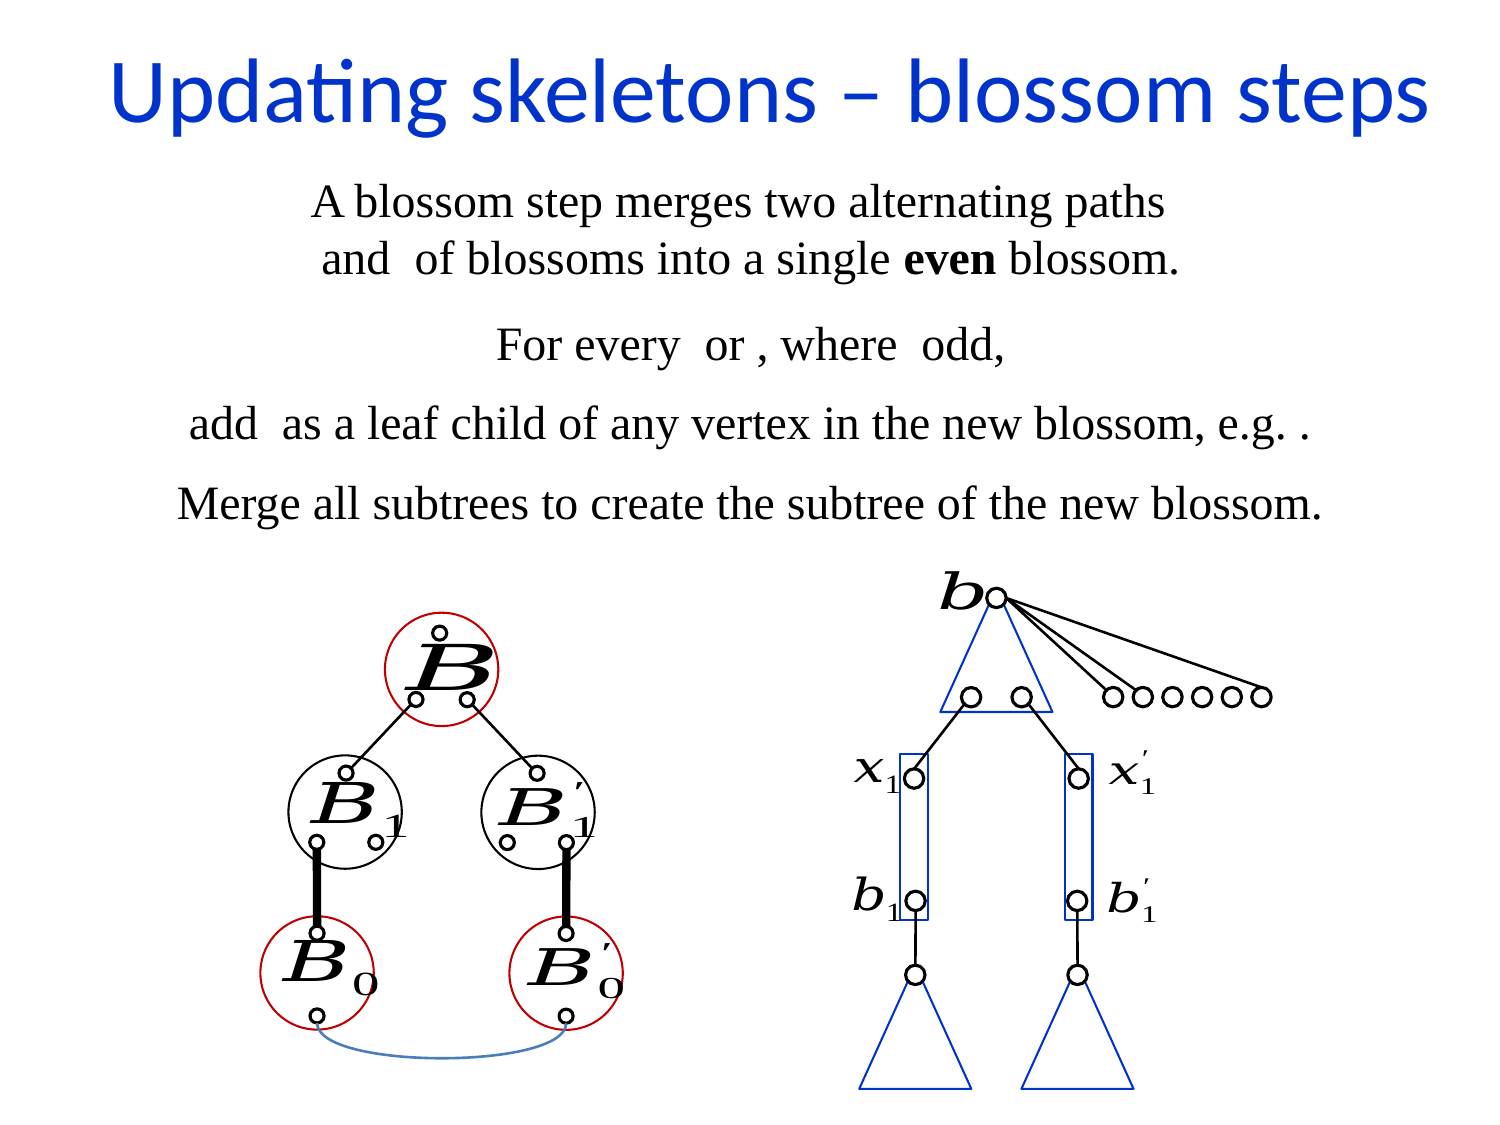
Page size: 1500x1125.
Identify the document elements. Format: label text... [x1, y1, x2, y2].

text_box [459, 692, 628, 1031]
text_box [940, 587, 1053, 713]
text_box [1190, 696, 1214, 709]
text_box Updating skeletons – blossom steps [0, 30, 1500, 141]
text_box [1249, 686, 1274, 709]
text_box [260, 692, 424, 1030]
text_box [1220, 696, 1244, 709]
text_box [1011, 698, 1134, 1090]
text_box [858, 687, 981, 1090]
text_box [1137, 597, 1262, 688]
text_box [1005, 597, 1137, 691]
text_box [1138, 696, 1155, 709]
text_box [382, 610, 501, 729]
text_box [1160, 696, 1185, 709]
text_box [430, 624, 449, 643]
text_box Merge all subtrees to create the subtree of the new blossom. [1, 464, 1500, 537]
